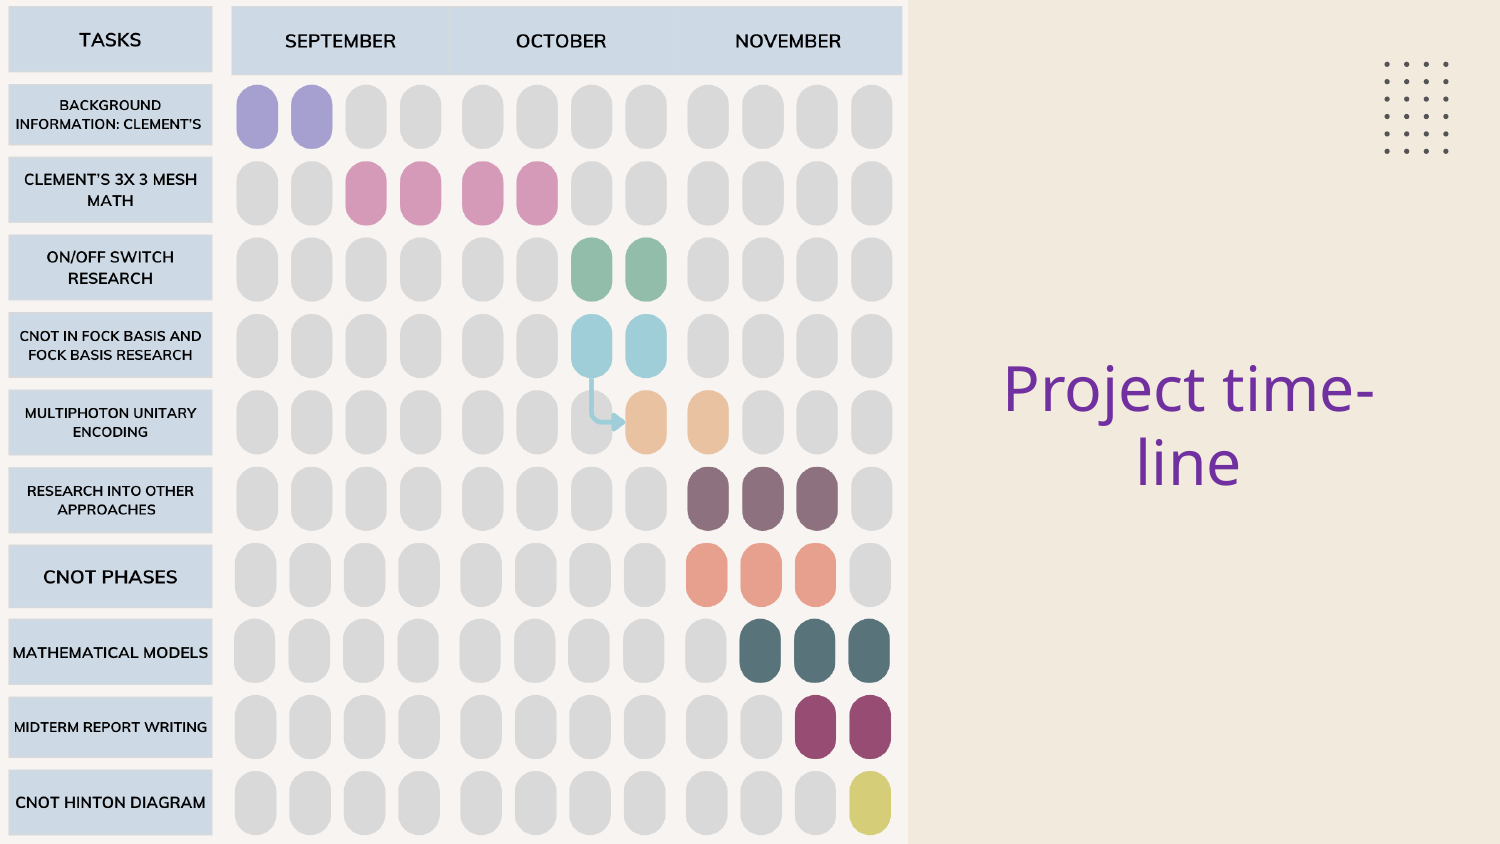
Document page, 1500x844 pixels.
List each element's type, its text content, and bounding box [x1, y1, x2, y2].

title Project time-line [984, 337, 1394, 506]
picture [0, 0, 908, 844]
